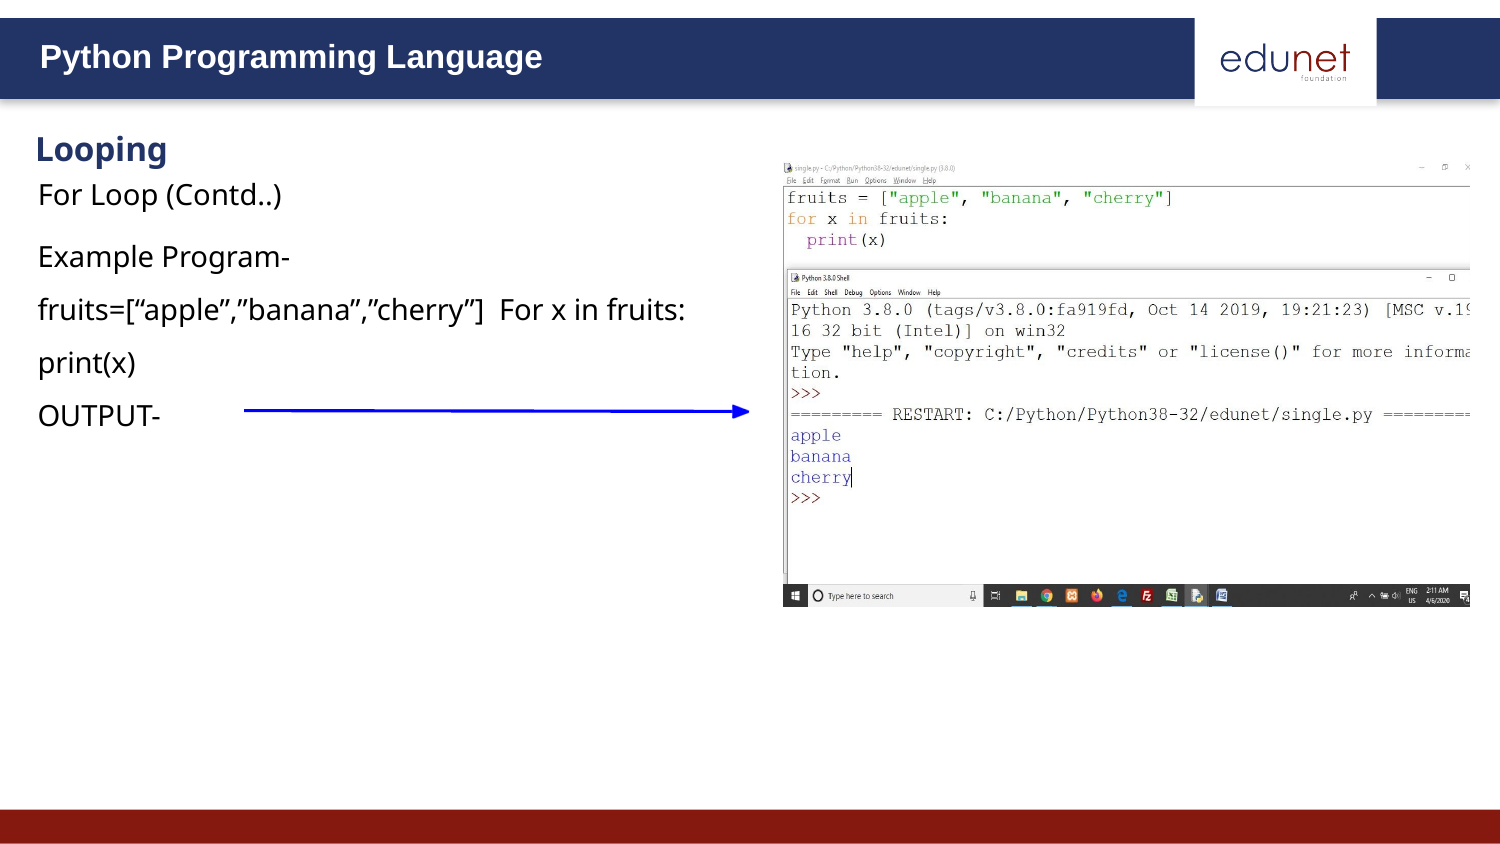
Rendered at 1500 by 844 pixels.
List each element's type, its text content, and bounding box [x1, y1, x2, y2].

picture [782, 160, 1471, 607]
text_box For Loop (Contd..) [35, 173, 629, 211]
text_box Example Program- fruits=[“apple”,”banana”,”cherry”] For x in fruits: print(x) OUTPUT- [37, 230, 750, 432]
picture [1215, 38, 1356, 86]
title Looping [32, 125, 519, 269]
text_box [245, 368, 747, 452]
